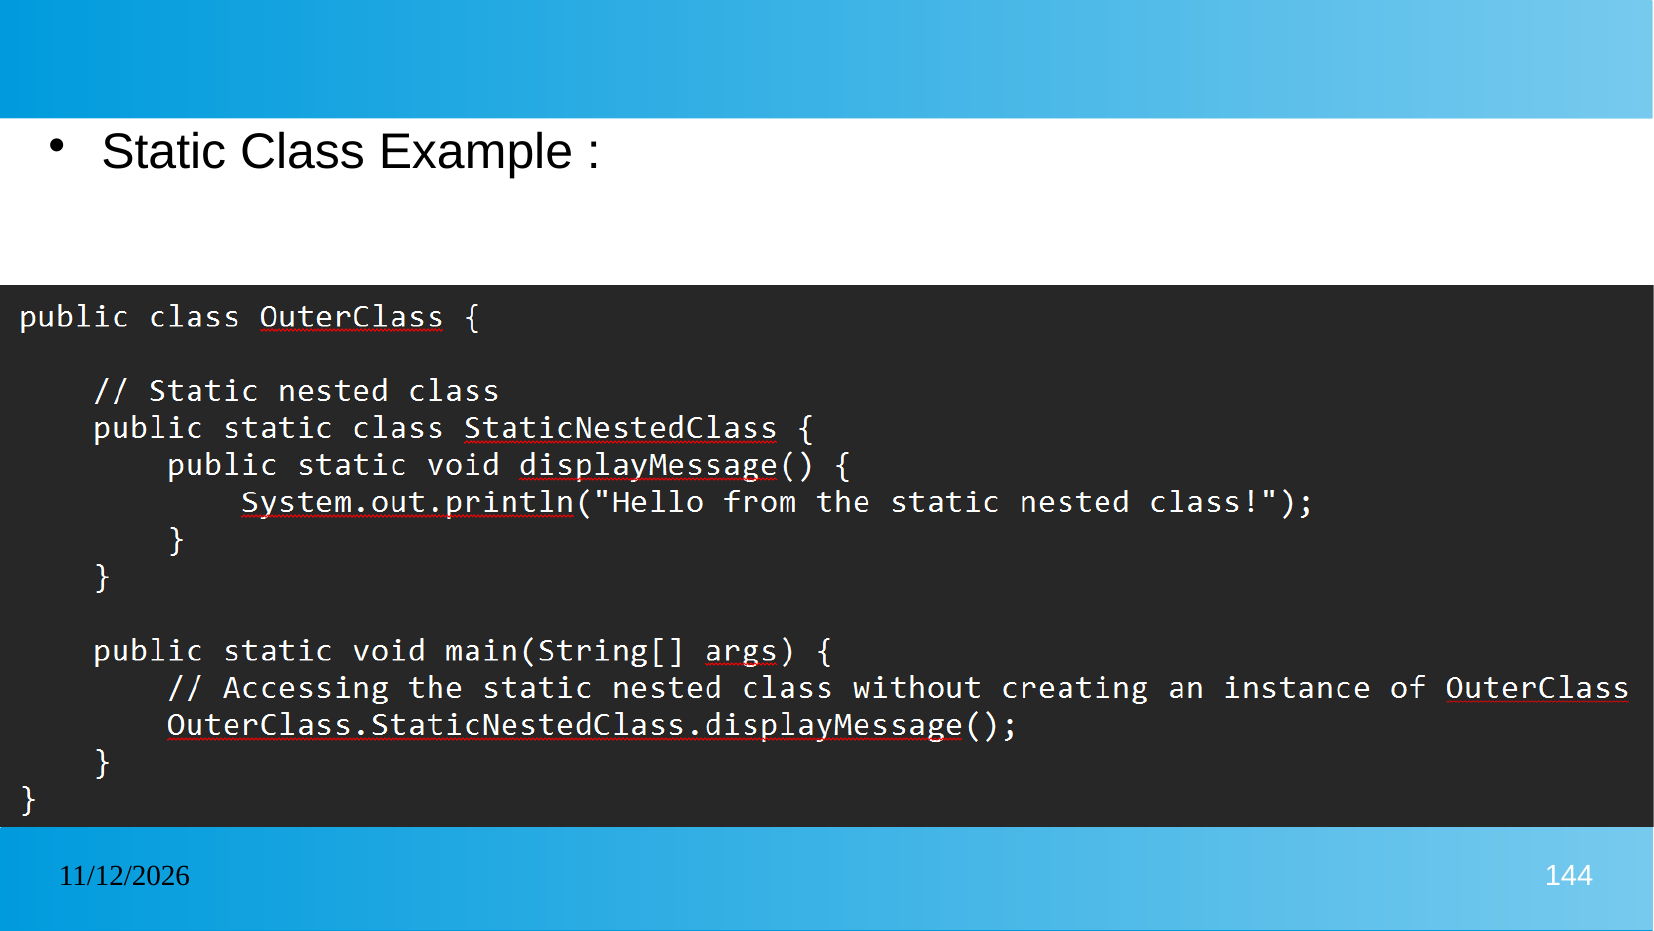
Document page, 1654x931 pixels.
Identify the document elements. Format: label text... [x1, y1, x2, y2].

slide_number 144 [1210, 856, 1594, 915]
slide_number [59, 856, 443, 915]
list Static Class Example : [30, 118, 1566, 285]
picture [0, 285, 1654, 827]
